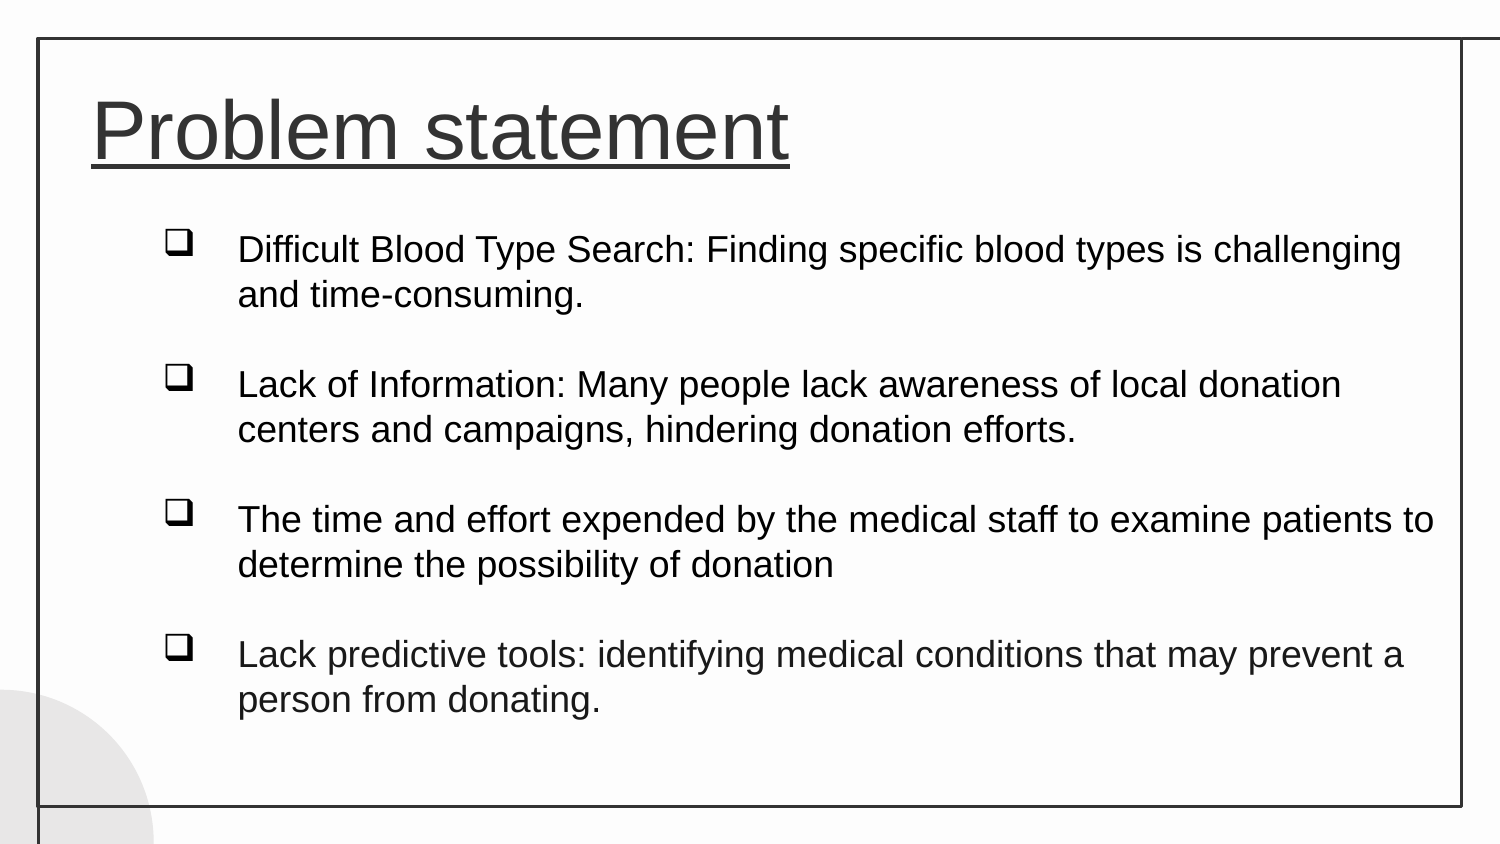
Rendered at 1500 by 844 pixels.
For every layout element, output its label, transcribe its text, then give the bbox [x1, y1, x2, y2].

text_box Difficult Blood Type Search: Finding specific blood types is challenging and time-consuming. Lack of Information: Many people lack awareness of local donation centers and campaigns, hindering donation efforts. The time and effort expended by the medical staff to examine patients to determine the possibility of donation Lack predictive tools: identifying medical conditions that may prevent a person from donating. [108, 217, 1472, 844]
title Problem statement [76, 61, 1383, 167]
